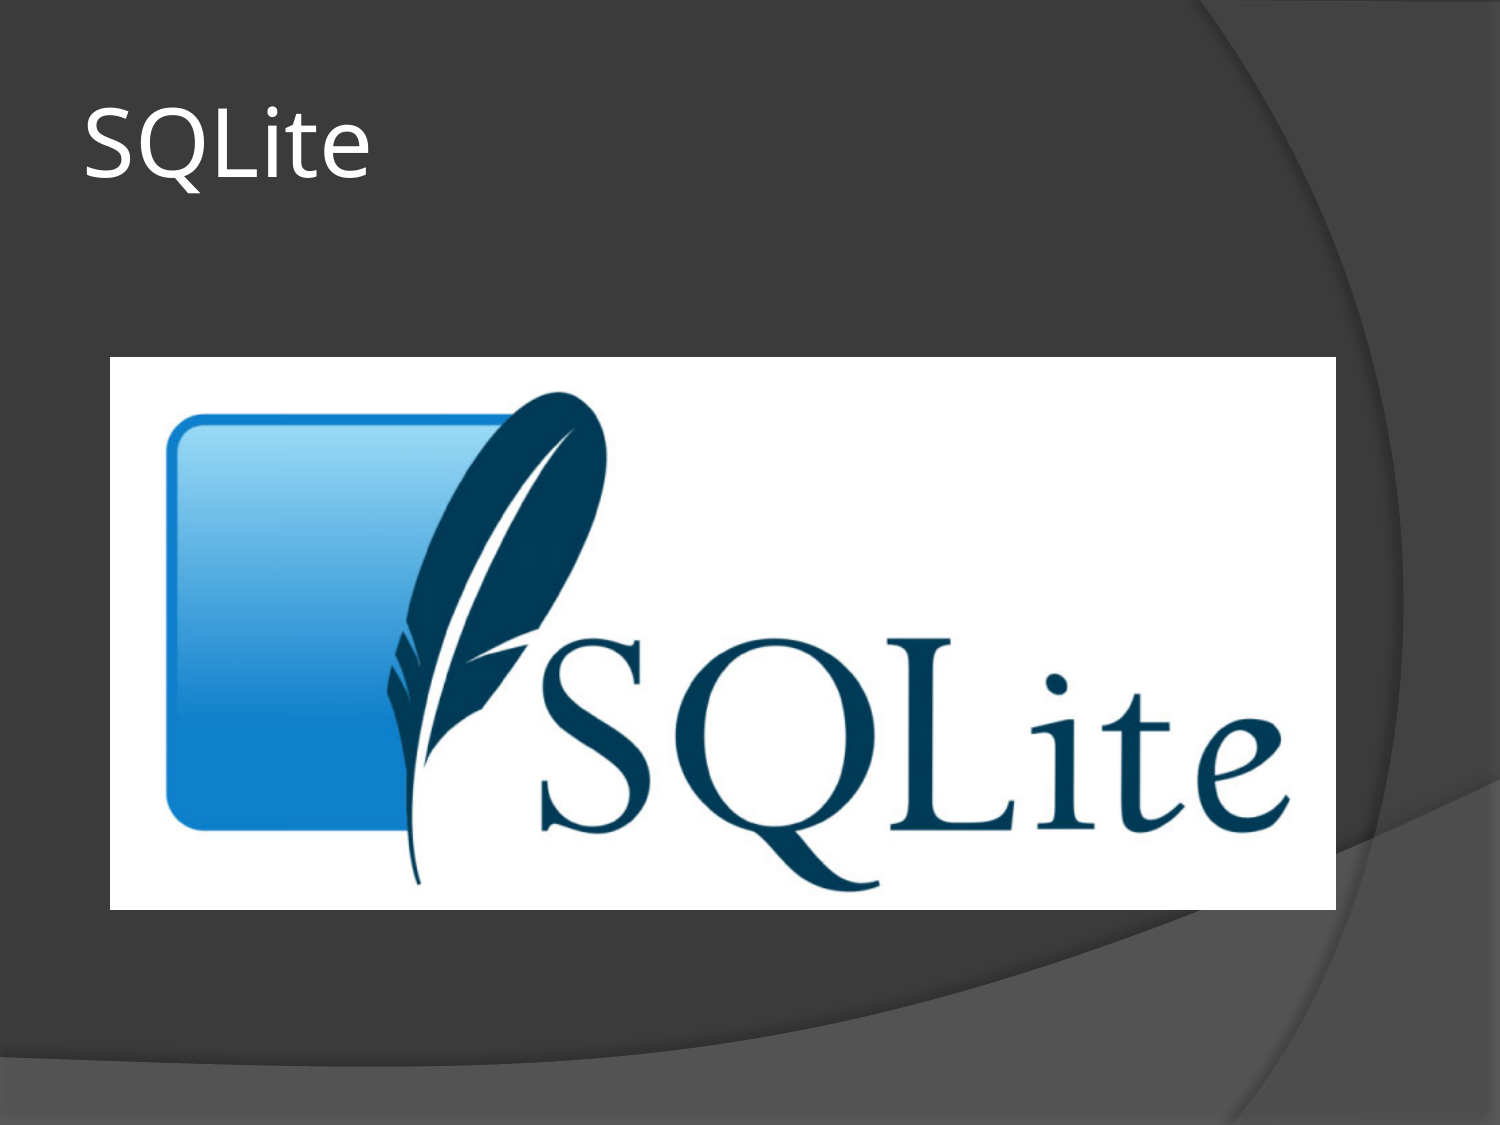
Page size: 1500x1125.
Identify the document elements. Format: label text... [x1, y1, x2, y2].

title SQLite [75, 45, 1300, 233]
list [110, 357, 1336, 910]
